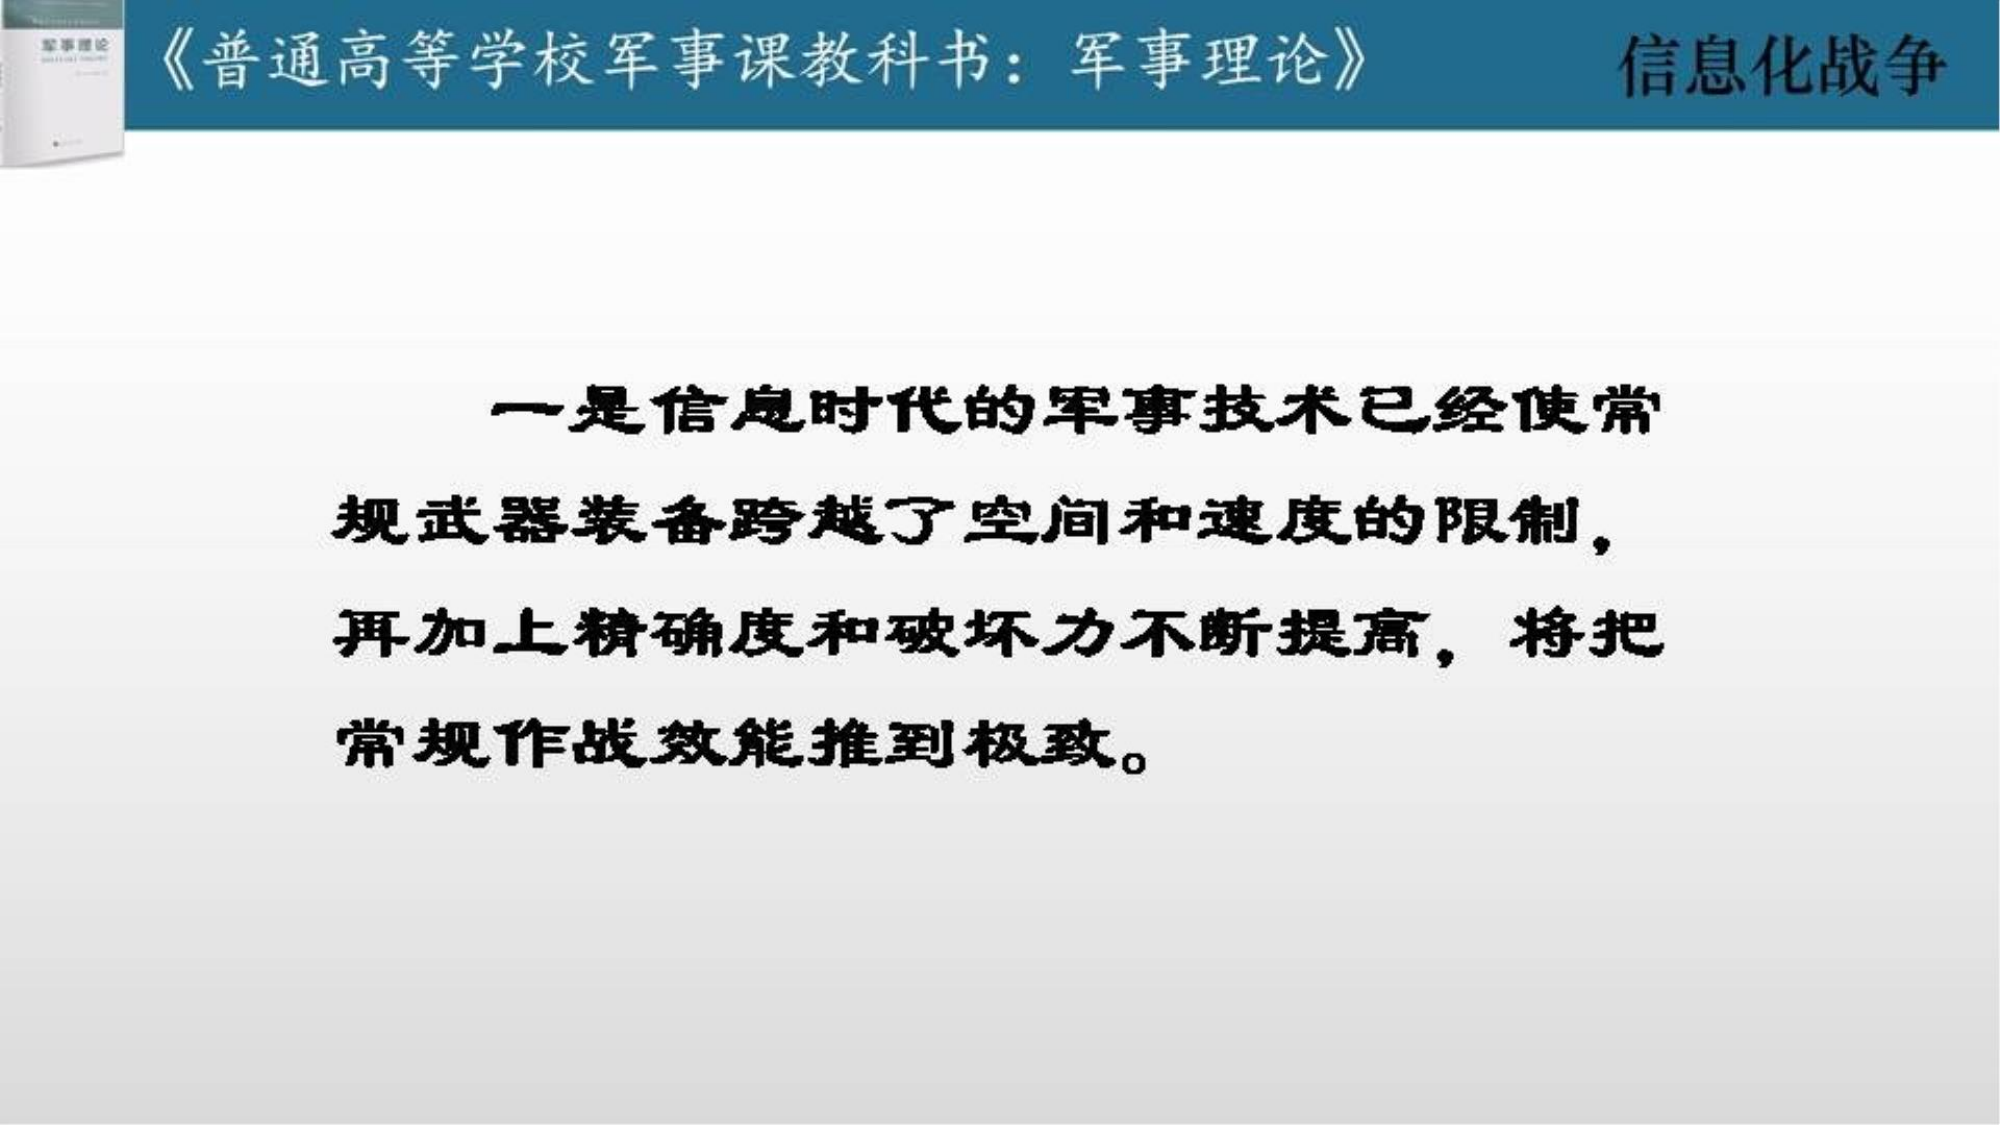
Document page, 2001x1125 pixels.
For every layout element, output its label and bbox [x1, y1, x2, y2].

text_box [0, 0, 2000, 1125]
